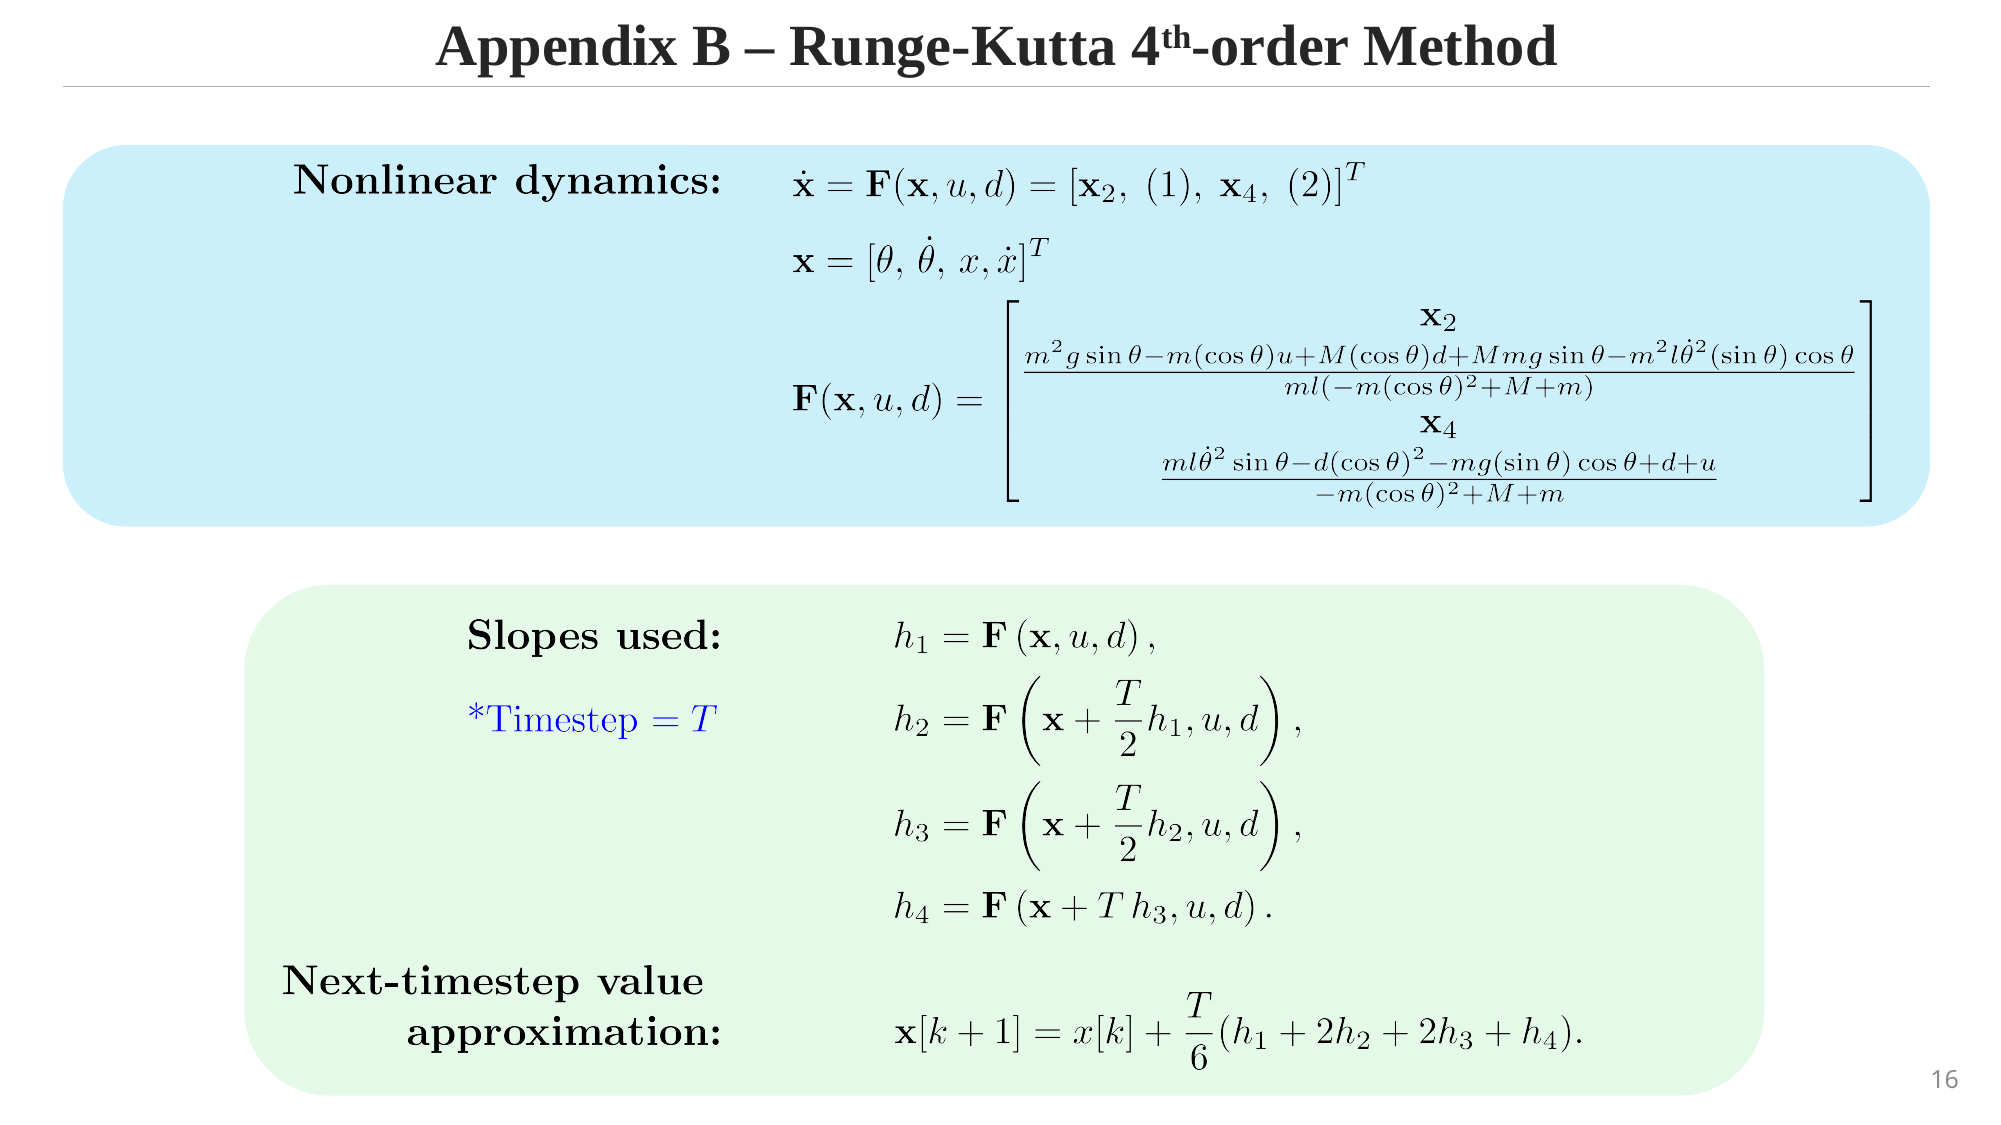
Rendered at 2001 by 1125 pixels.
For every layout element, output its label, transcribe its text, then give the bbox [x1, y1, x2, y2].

picture [793, 162, 1365, 206]
picture [793, 236, 1049, 282]
text_box [61, 143, 1932, 528]
picture [895, 992, 1581, 1070]
picture [294, 164, 719, 202]
text_box [243, 583, 1766, 1097]
picture [283, 965, 719, 1053]
picture [469, 702, 717, 739]
text_box Appendix B – Runge-Kutta 4th-order Method [62, 0, 1930, 85]
picture [793, 300, 1872, 508]
picture [895, 619, 1300, 927]
picture [469, 619, 719, 657]
slide_number 16 [1523, 1050, 1974, 1111]
